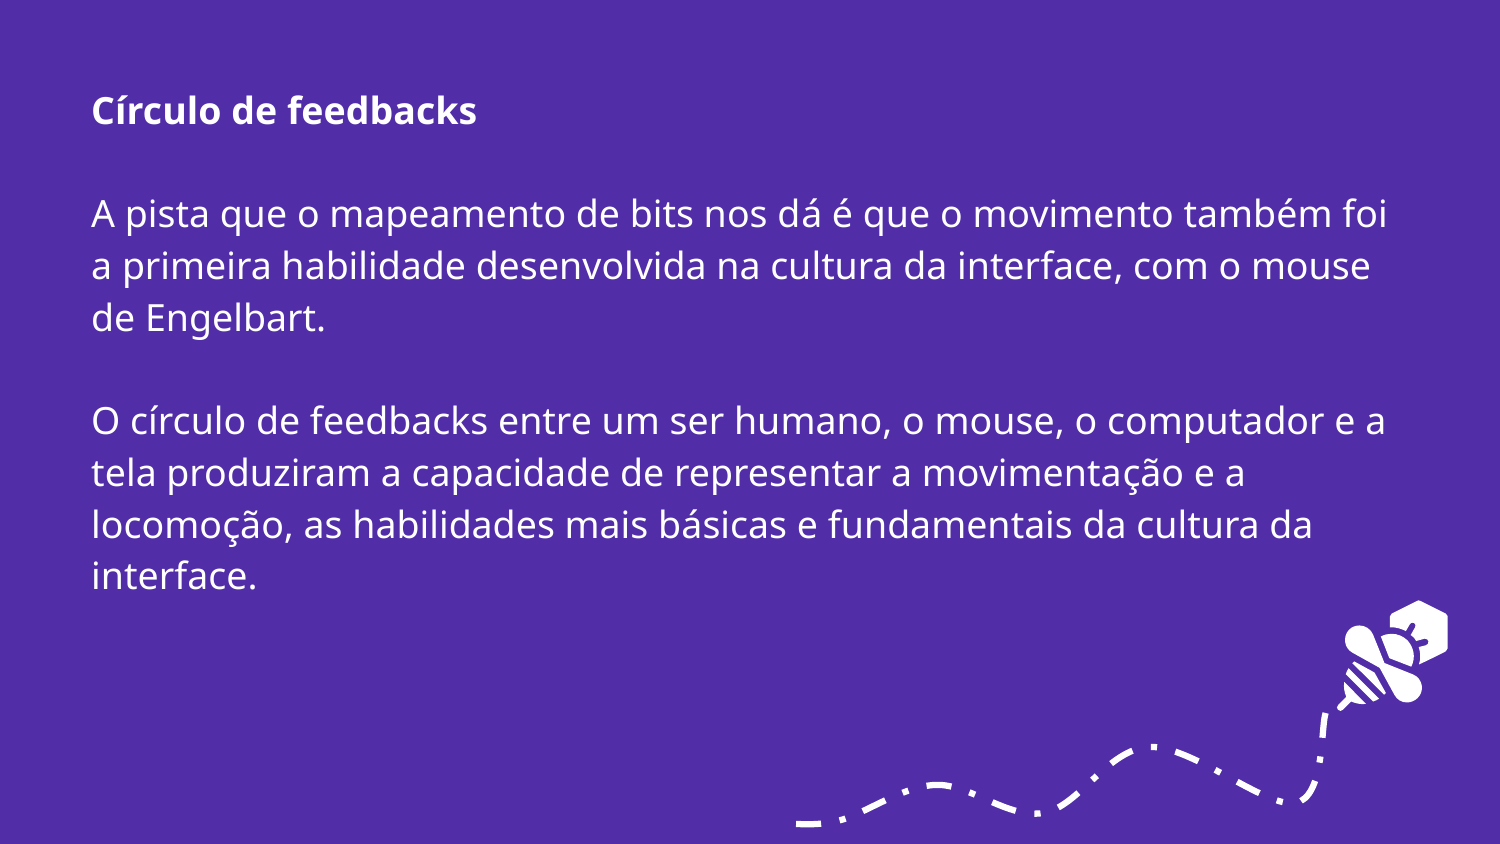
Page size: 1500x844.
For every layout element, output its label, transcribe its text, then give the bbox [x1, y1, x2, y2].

list Círculo de feedbacks A pista que o mapeamento de bits nos dá é que o movimento também foi a primeira habilidade desenvolvida na cultura da interface, com o mouse de Engelbart. O círculo de feedbacks entre um ser humano, o mouse, o computador e a tela produziram a capacidade de representar a movimentação e a locomoção, as habilidades mais básicas e fundamentais da cultura da interface. [76, 65, 1434, 744]
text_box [1336, 600, 1448, 712]
text_box [777, 712, 1326, 825]
